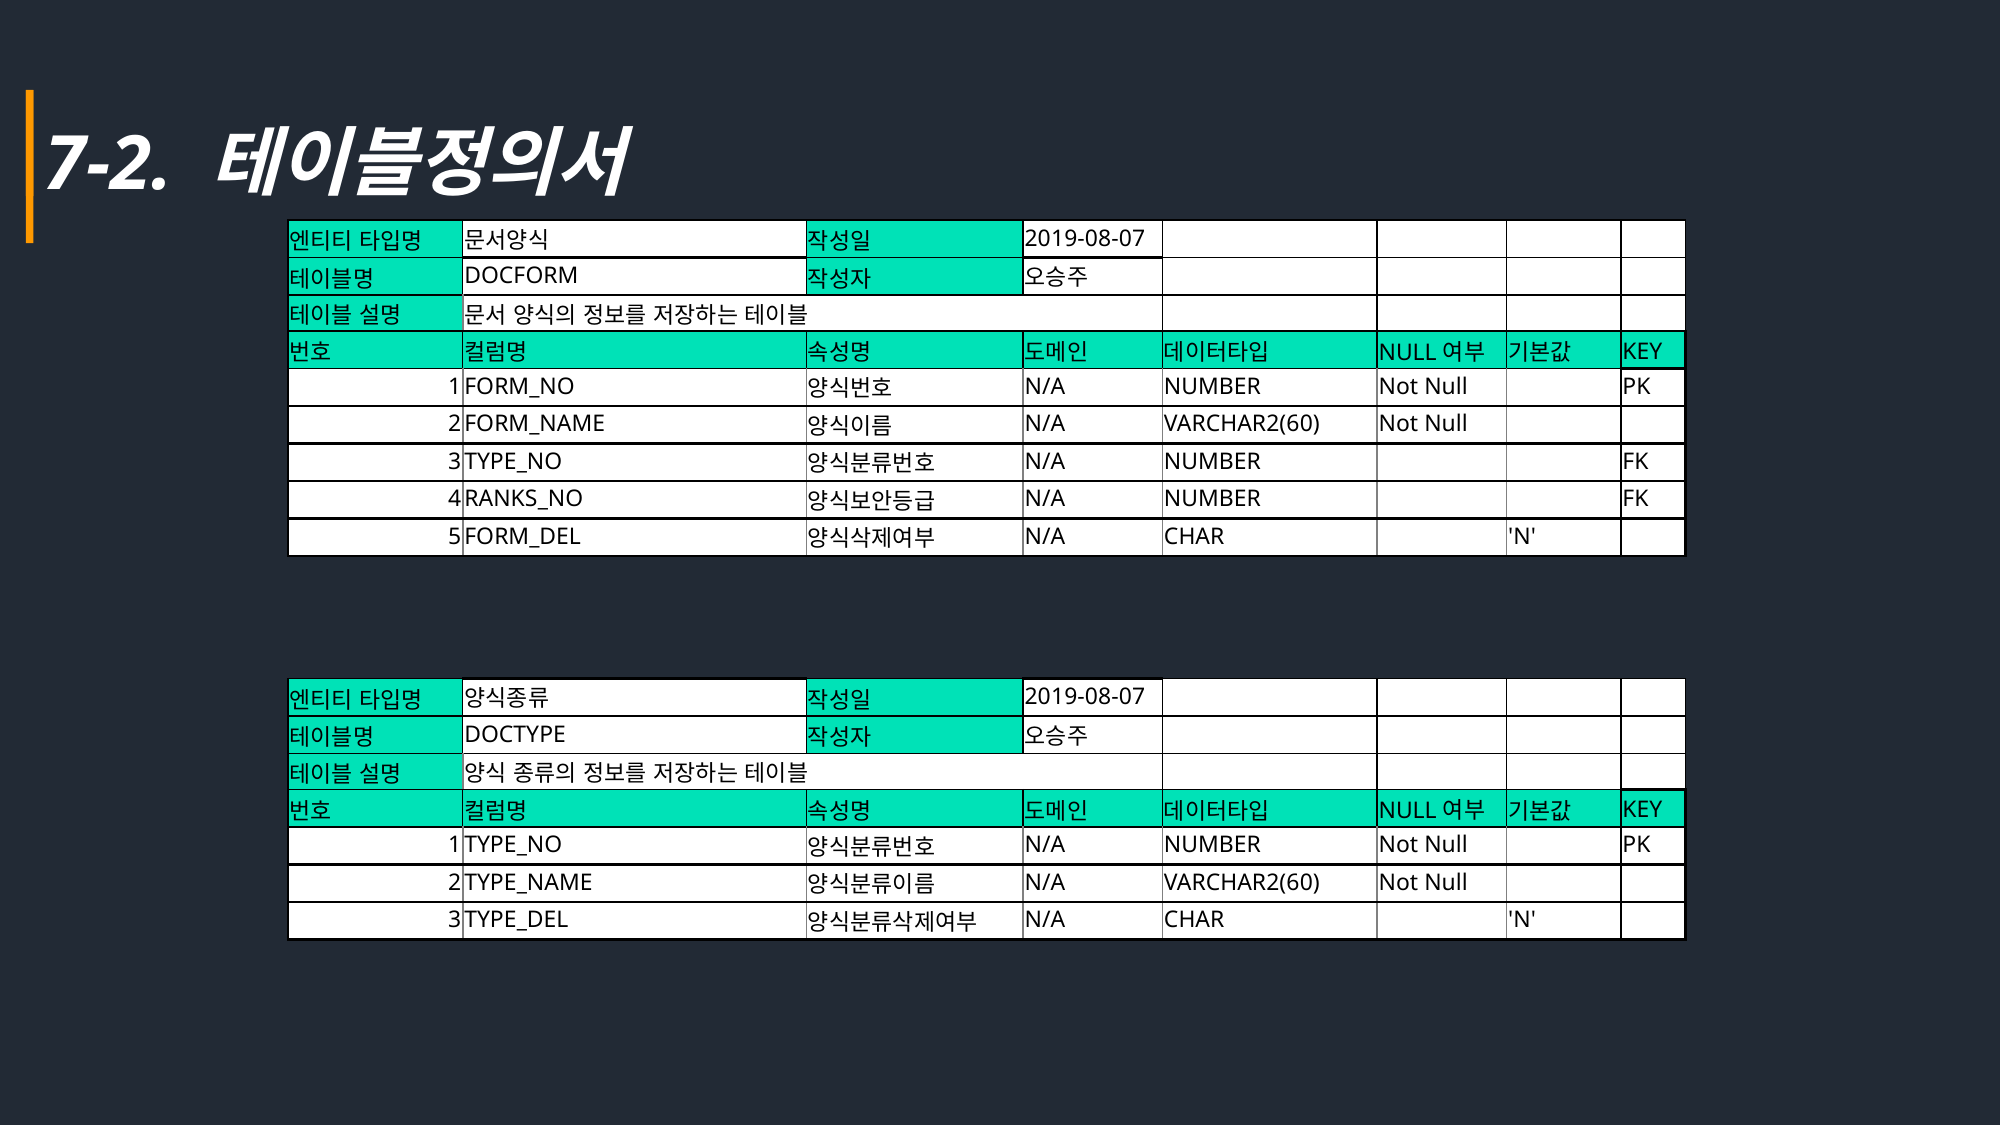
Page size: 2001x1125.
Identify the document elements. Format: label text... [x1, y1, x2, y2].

table_header [1163, 221, 1376, 257]
table_cell N/A [1024, 866, 1162, 901]
table_cell [1163, 258, 1376, 294]
table_cell N/A [1024, 407, 1162, 442]
table_header [1378, 221, 1506, 257]
table_cell DOCFORM [463, 259, 806, 294]
table_cell KEY [1622, 791, 1684, 826]
table_cell 양식번호 [807, 369, 1022, 405]
table_cell 컬럼명 [463, 332, 806, 368]
table_cell 4 [289, 482, 462, 517]
table_header 문서양식 [463, 221, 806, 256]
table_cell 테이블 설명 [289, 296, 462, 330]
table_cell 도메인 [1024, 332, 1162, 368]
table_cell 도메인 [1024, 790, 1162, 826]
table_header [1507, 679, 1620, 715]
table_cell NUMBER [1163, 445, 1376, 480]
table_cell 'N' [1507, 903, 1620, 938]
table_header 양식종류 [463, 680, 806, 715]
table_cell 작성자 [807, 258, 1022, 294]
table_cell [1378, 445, 1506, 480]
table_cell VARCHAR2(60) [1163, 407, 1376, 442]
table_cell 'N' [1507, 520, 1620, 555]
table_cell [1378, 754, 1506, 789]
table_cell 양식분류삭제여부 [807, 903, 1022, 938]
table_cell DOCTYPE [463, 717, 806, 753]
text_box 7-2. 테이블정의서 [29, 62, 778, 220]
table_cell [1622, 258, 1685, 294]
table_cell Not Null [1378, 369, 1506, 405]
table_cell RANKS_NO [464, 482, 806, 517]
table_cell 오승주 [1024, 717, 1162, 753]
table_cell 양식 종류의 정보를 저장하는 테이블 [464, 754, 1162, 789]
table_cell 오승주 [1024, 259, 1162, 294]
table_cell 양식분류번호 [807, 445, 1022, 480]
table_cell [1378, 482, 1506, 517]
table_cell [1507, 828, 1620, 863]
table_cell FK [1622, 482, 1684, 517]
table_cell [1622, 754, 1685, 788]
table_cell TYPE_DEL [464, 903, 806, 938]
table_header [1622, 221, 1685, 257]
table_header [1507, 221, 1620, 257]
table_cell 데이터타입 [1163, 332, 1376, 368]
table_cell 양식보안등급 [807, 482, 1022, 517]
table_header 2019-08-07 [1024, 221, 1162, 256]
table_cell 기본값 [1507, 332, 1620, 368]
table_cell [1507, 369, 1620, 405]
table_cell 문서 양식의 정보를 저장하는 테이블 [464, 296, 1162, 330]
table_cell FORM_NO [464, 369, 806, 405]
table_cell N/A [1024, 445, 1162, 480]
table_cell [1378, 258, 1506, 294]
table_header [1622, 679, 1685, 715]
table_cell 3 [289, 903, 462, 938]
table_cell [1163, 717, 1376, 753]
table_cell [1507, 482, 1620, 517]
table_cell NUMBER [1163, 828, 1376, 863]
table_header 작성일 [807, 221, 1022, 257]
table_header [1163, 679, 1376, 715]
table_cell [1622, 296, 1685, 330]
table_cell 번호 [289, 332, 462, 368]
table_header 작성일 [807, 679, 1022, 715]
table_cell 속성명 [807, 790, 1022, 826]
table_cell 1 [289, 828, 462, 863]
table_cell CHAR [1163, 520, 1376, 555]
table_cell [1378, 520, 1506, 555]
table_cell [1507, 445, 1620, 480]
table_cell KEY [1622, 332, 1684, 367]
table_cell VARCHAR2(60) [1163, 866, 1376, 901]
table_cell FK [1622, 445, 1684, 480]
table_header 2019-08-07 [1024, 680, 1162, 715]
table_header 엔티티 타입명 [289, 679, 462, 715]
table_cell N/A [1024, 369, 1162, 405]
table_cell 테이블 설명 [289, 754, 462, 789]
table_cell [1163, 754, 1376, 789]
table_cell [1507, 407, 1620, 442]
table_cell [1622, 903, 1684, 938]
table_cell 데이터타입 [1163, 790, 1376, 826]
table_cell TYPE_NO [464, 445, 806, 480]
table_cell 번호 [289, 790, 462, 826]
table_cell 5 [289, 520, 462, 555]
table_cell NUMBER [1163, 482, 1376, 517]
table_cell FORM_NAME [464, 407, 806, 442]
table_cell 작성자 [807, 717, 1022, 753]
table_header [1378, 679, 1506, 715]
table_cell NULL여부 [1378, 332, 1506, 368]
table_cell 기본값 [1507, 790, 1620, 826]
table_cell FORM_DEL [464, 520, 806, 555]
table_cell 양식분류번호 [807, 828, 1022, 863]
table_cell 양식분류이름 [807, 866, 1022, 901]
table_cell [1622, 717, 1685, 753]
table_cell [1507, 754, 1620, 789]
table_cell N/A [1024, 828, 1162, 863]
table_cell N/A [1024, 903, 1162, 938]
table_cell [1507, 258, 1620, 294]
table_cell 2 [289, 866, 462, 901]
table_cell N/A [1024, 520, 1162, 555]
table_cell N/A [1024, 482, 1162, 517]
table_cell [1507, 866, 1620, 901]
table_cell [1622, 866, 1684, 901]
table_cell 1 [289, 369, 462, 405]
table_cell Not Null [1378, 866, 1506, 901]
table_cell 2 [289, 407, 462, 442]
table_cell 테이블명 [289, 258, 462, 294]
table_cell 속성명 [807, 332, 1022, 368]
table_cell [1622, 407, 1684, 442]
table_cell NUMBER [1163, 369, 1376, 405]
table_cell Not Null [1378, 407, 1506, 442]
table_cell TYPE_NAME [464, 866, 806, 901]
table_cell [1378, 296, 1506, 330]
table_cell [1507, 717, 1620, 753]
table_cell 양식이름 [807, 407, 1022, 442]
text_box [25, 90, 34, 244]
table_cell [1378, 717, 1506, 753]
table_cell [1378, 903, 1506, 938]
table_cell [1622, 520, 1684, 555]
table_cell 컬럼명 [463, 790, 806, 826]
table_cell 양식삭제여부 [807, 520, 1022, 555]
table_cell 테이블명 [289, 717, 462, 753]
table_cell PK [1622, 828, 1684, 863]
table_cell NULL여부 [1378, 790, 1506, 826]
table_cell [1163, 296, 1376, 330]
table_cell CHAR [1163, 903, 1376, 938]
table_cell PK [1622, 370, 1684, 405]
table_cell TYPE_NO [464, 828, 806, 863]
table_cell [1507, 296, 1620, 330]
table_header 엔티티 타입명 [289, 221, 462, 257]
table_cell 3 [289, 445, 462, 480]
table_cell Not Null [1378, 828, 1506, 863]
